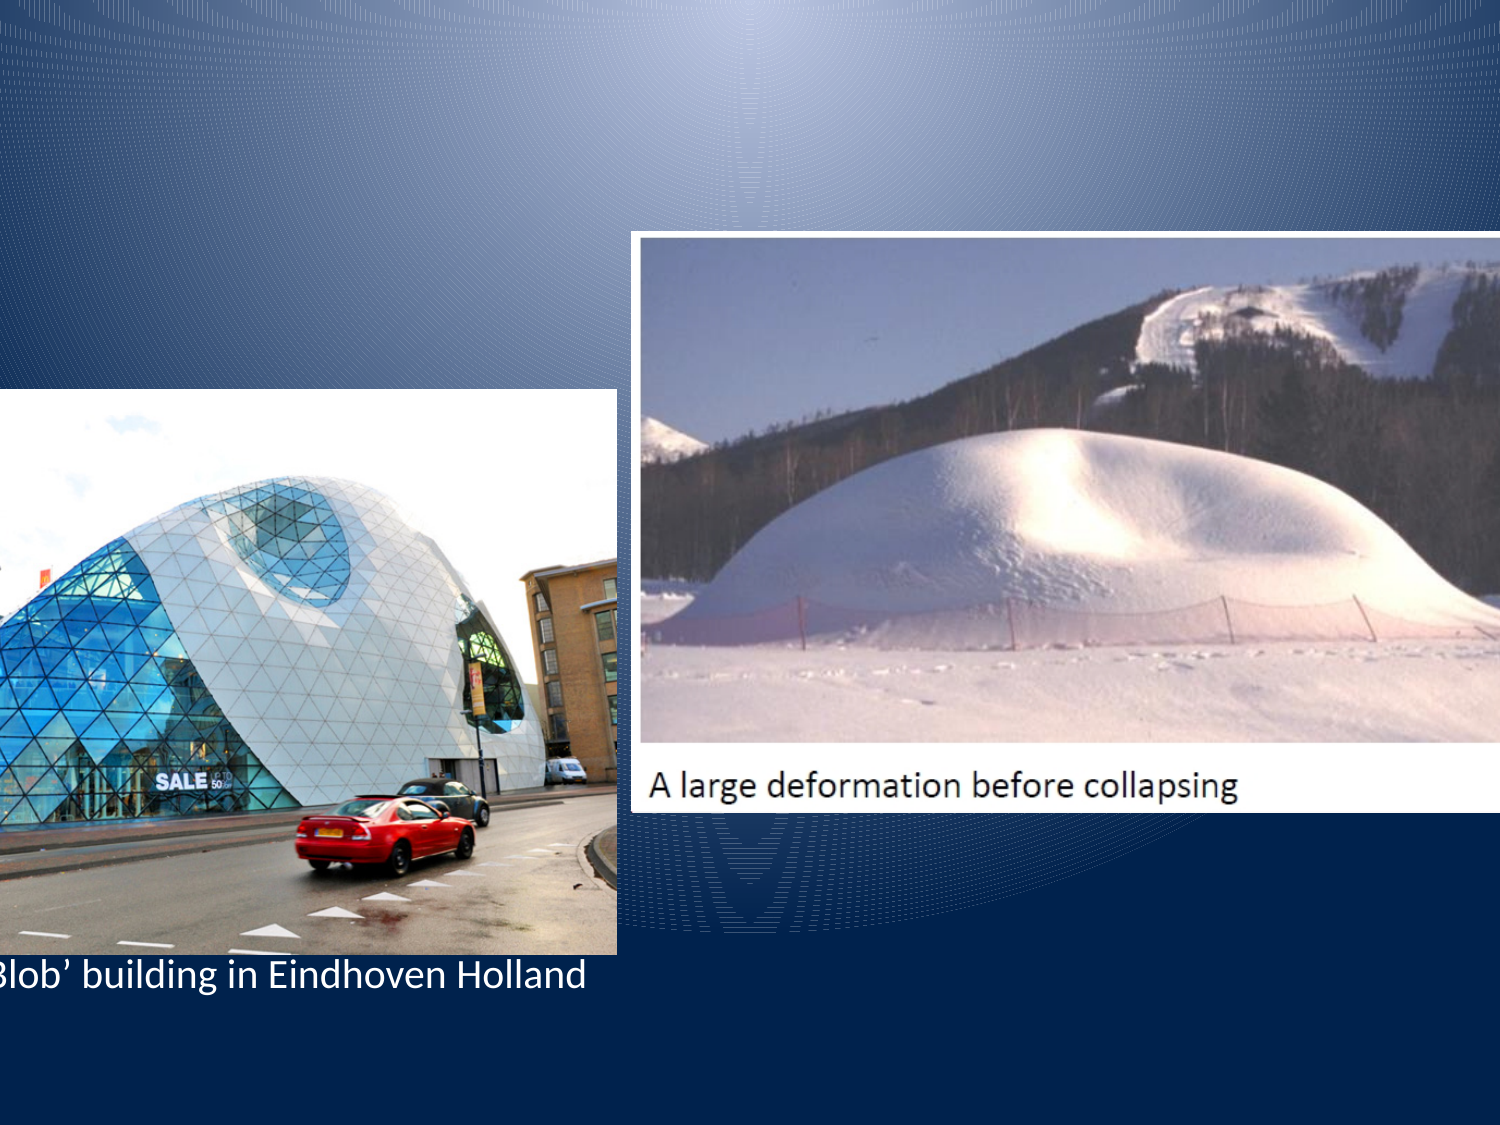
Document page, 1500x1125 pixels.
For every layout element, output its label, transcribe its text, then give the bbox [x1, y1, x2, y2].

picture [0, 389, 617, 955]
subtitle Fuksas ‘Blob’ building in Eindhoven Holland [0, 962, 617, 1106]
title [123, 0, 1341, 268]
picture [631, 231, 1500, 814]
